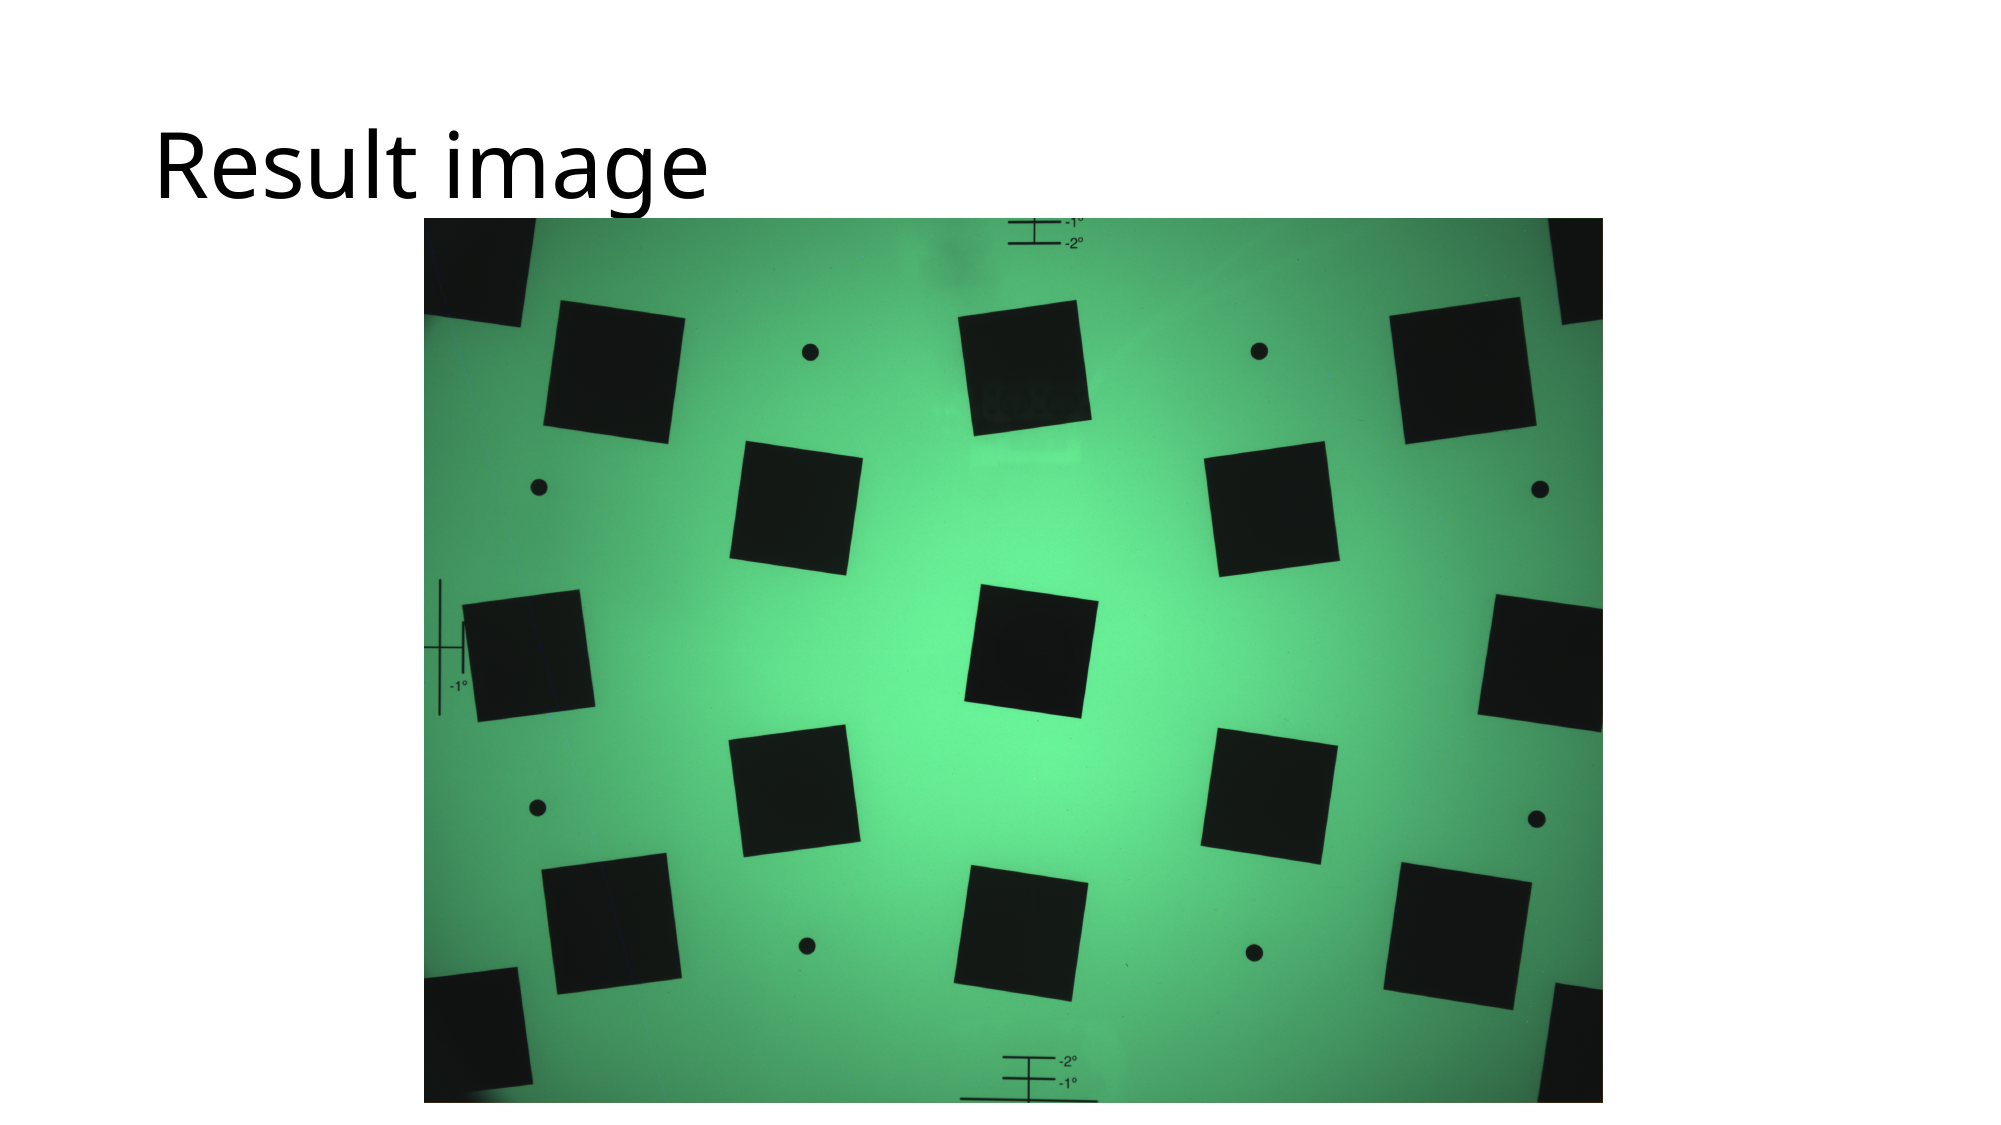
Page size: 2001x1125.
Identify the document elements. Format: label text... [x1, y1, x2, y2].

picture [424, 218, 1604, 1104]
title Result image [137, 59, 1863, 278]
